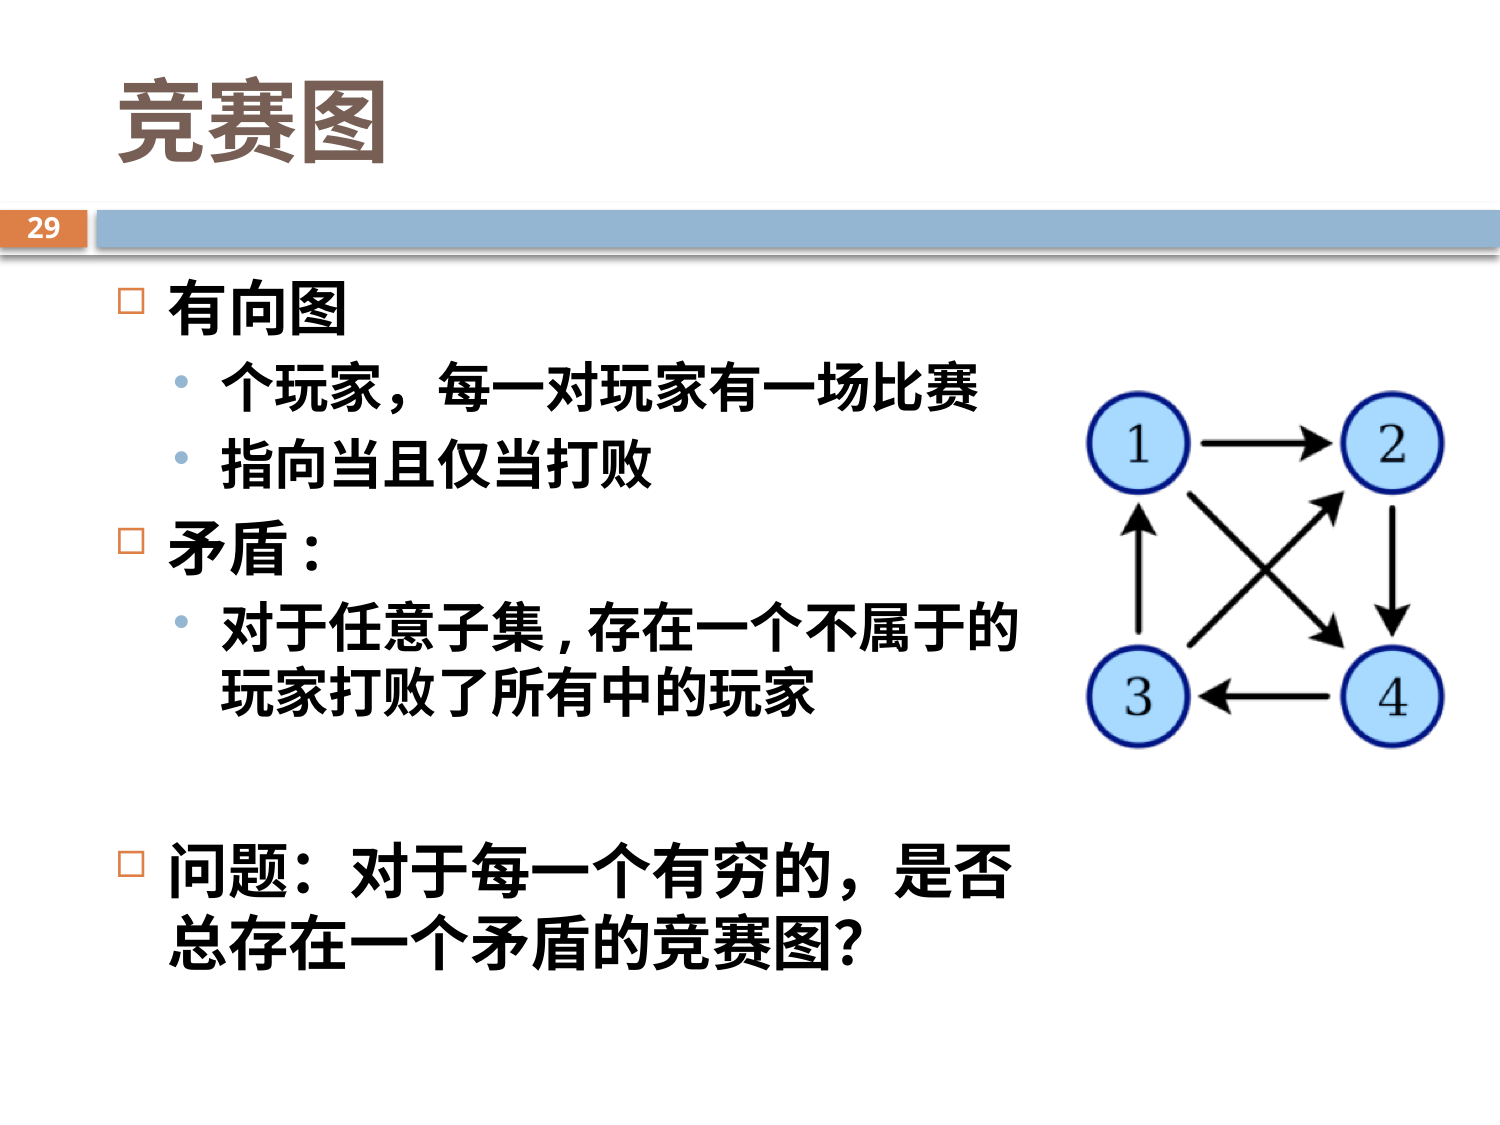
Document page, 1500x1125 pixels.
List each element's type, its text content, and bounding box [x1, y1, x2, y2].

title 竞赛图 [100, 37, 1438, 200]
picture [1068, 385, 1467, 757]
slide_number 29 [0, 208, 88, 249]
